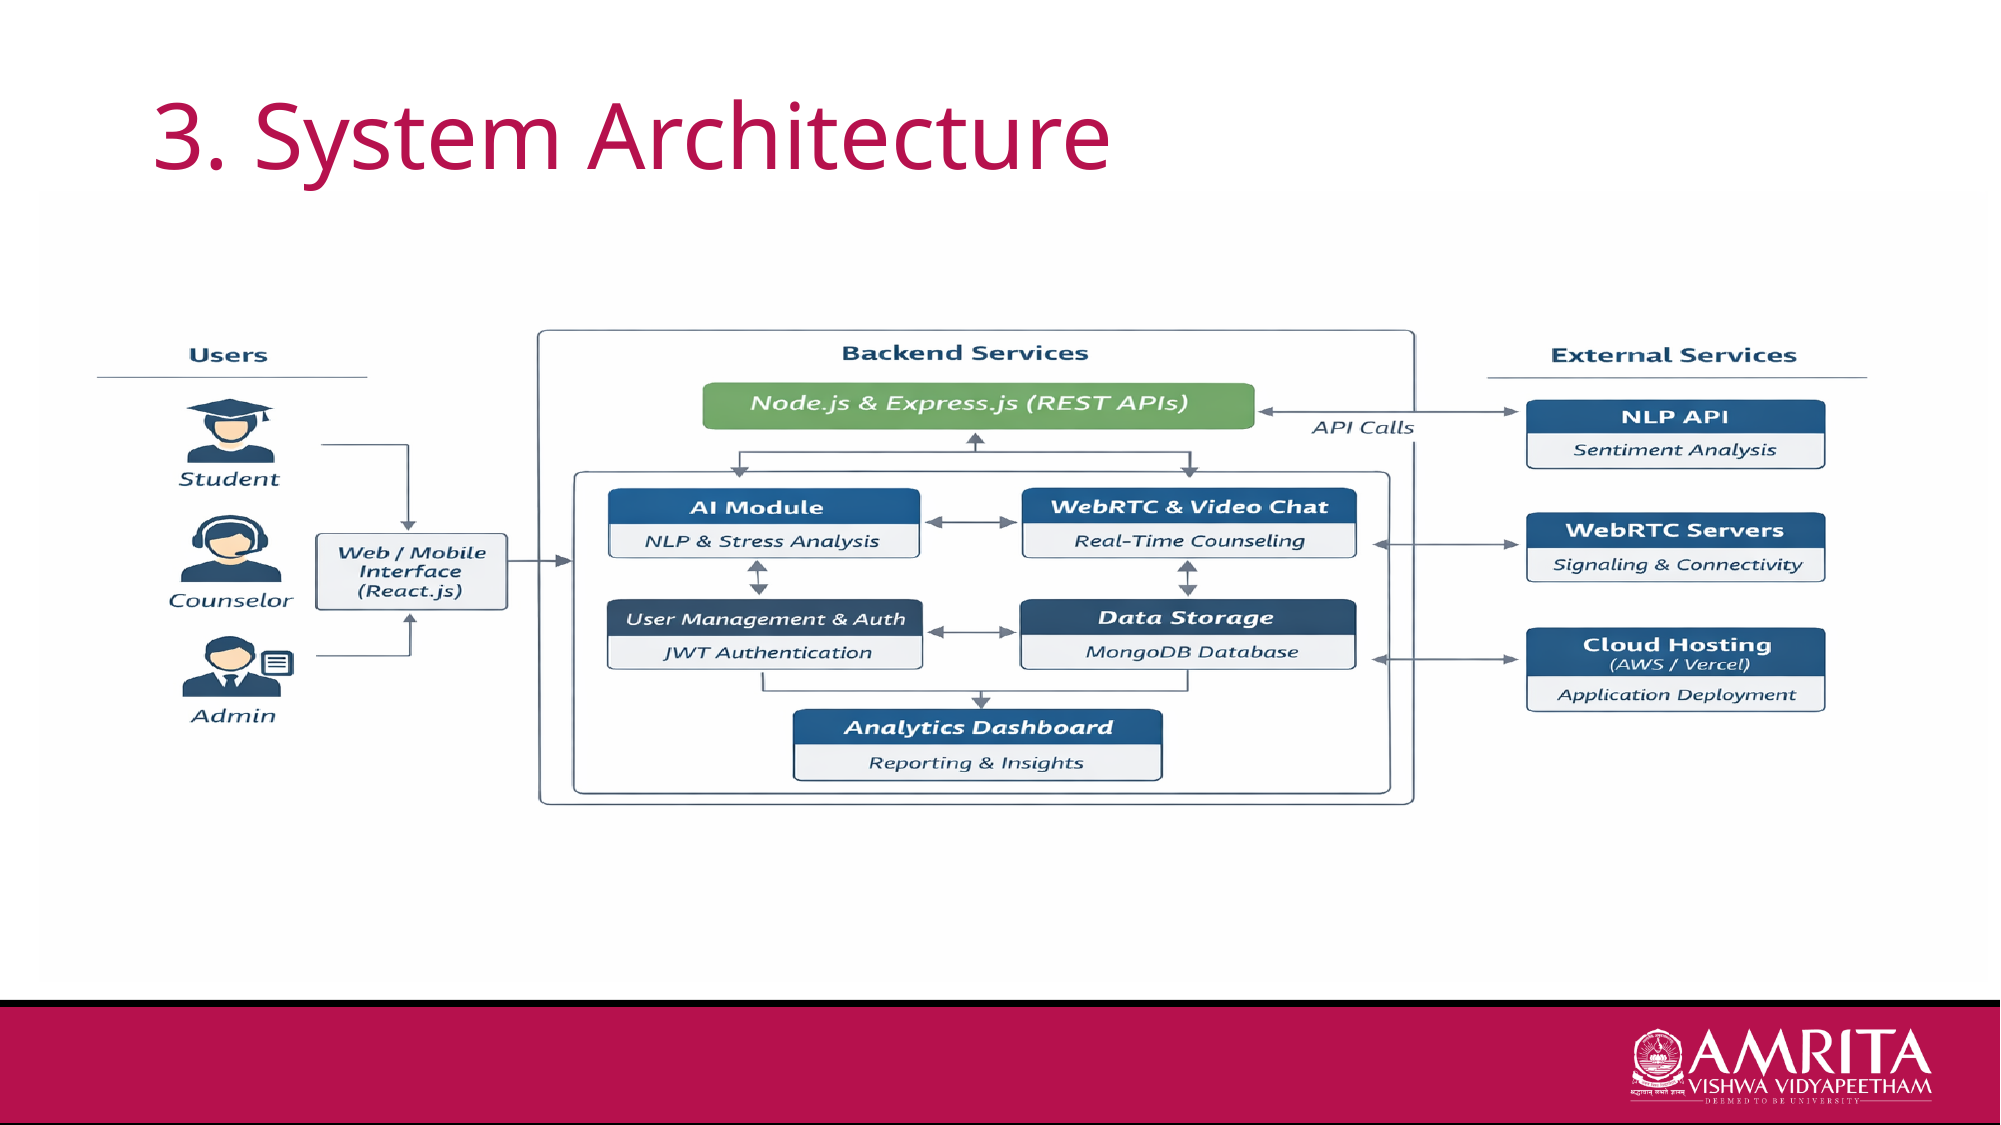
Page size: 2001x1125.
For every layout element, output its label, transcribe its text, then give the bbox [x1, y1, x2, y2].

picture [1622, 1011, 1940, 1113]
title 3. System Architecture [137, 30, 1863, 189]
picture [39, 191, 1988, 982]
